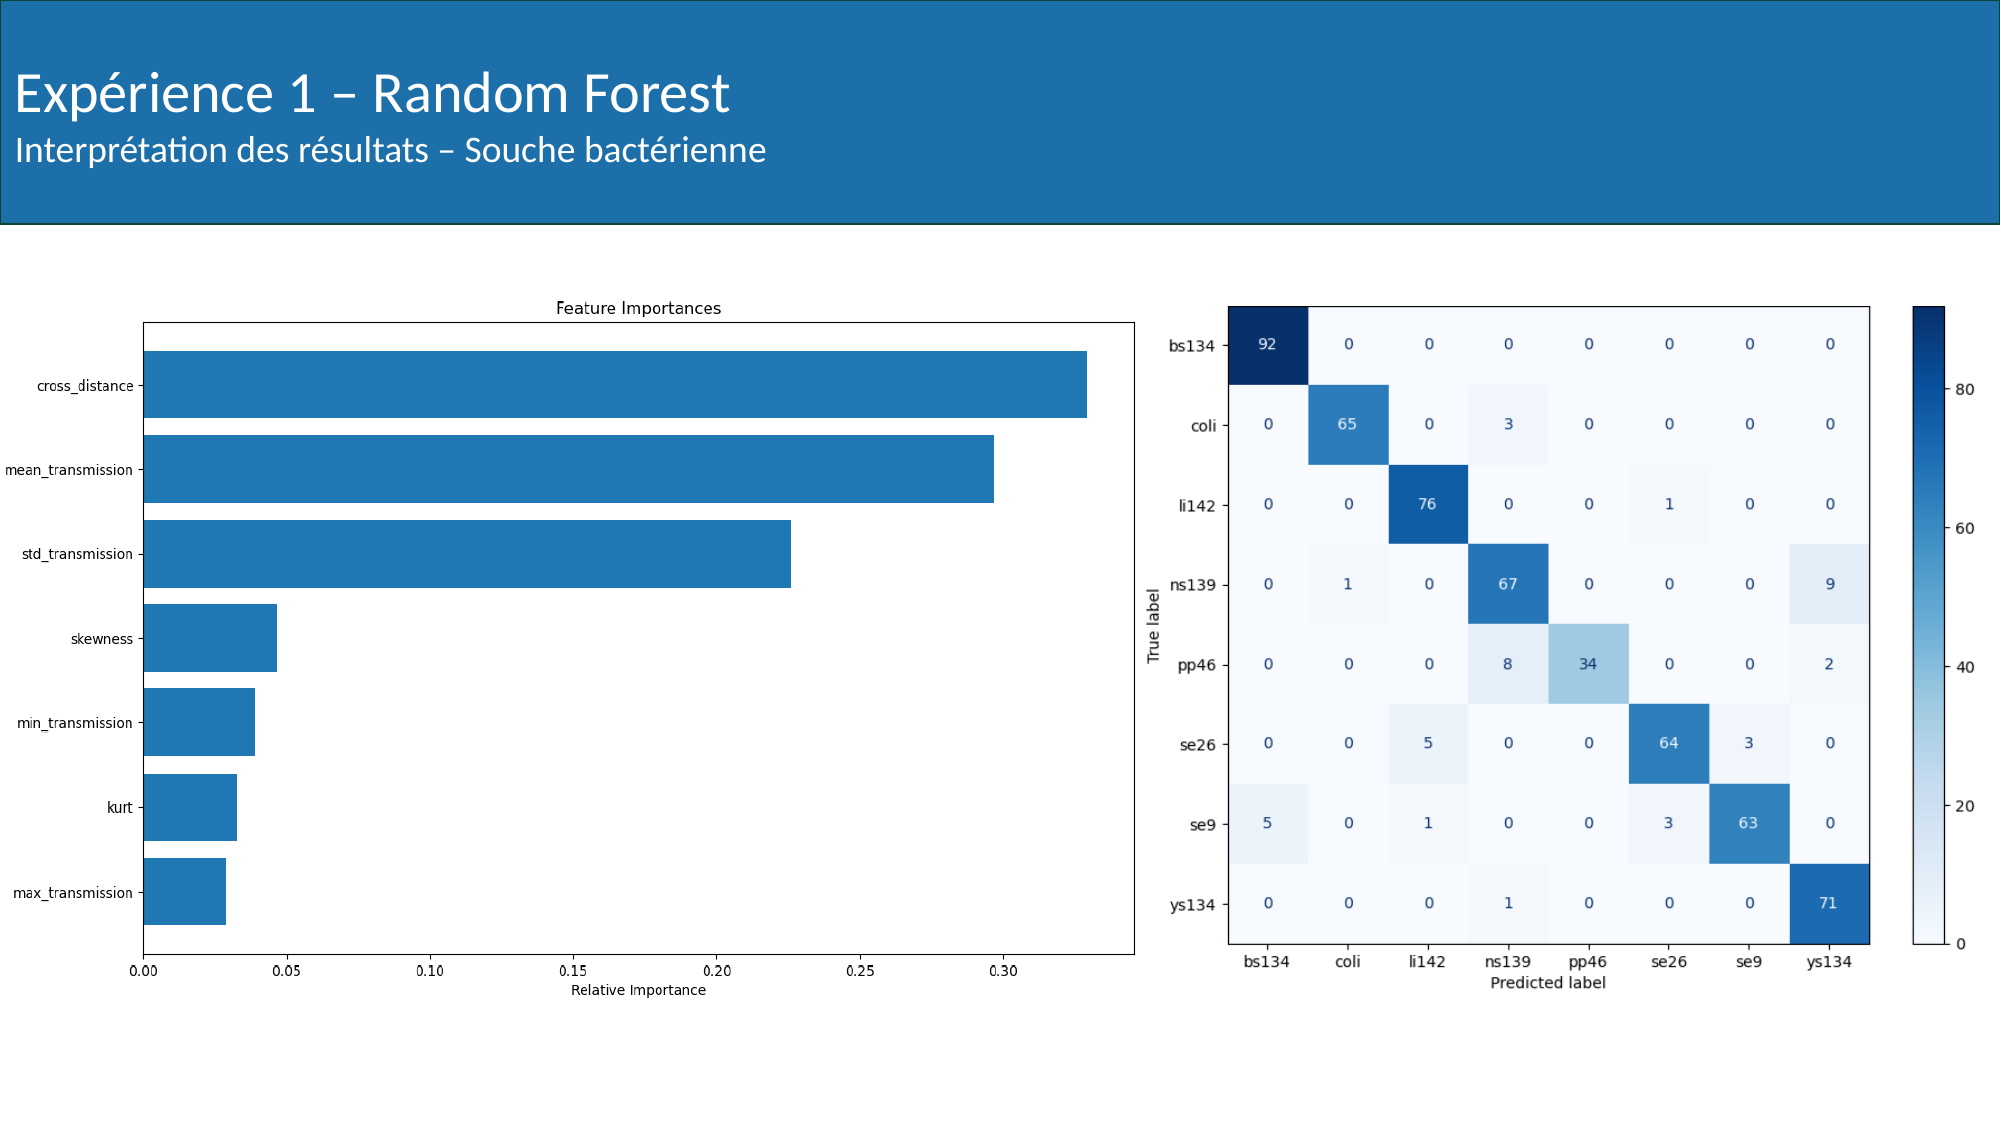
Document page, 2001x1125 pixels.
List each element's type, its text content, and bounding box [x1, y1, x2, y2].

text_box Expérience 1 – Random Forest Interprétation des résultats – Souche bactérienne [0, 0, 2000, 225]
picture [0, 296, 2000, 1009]
